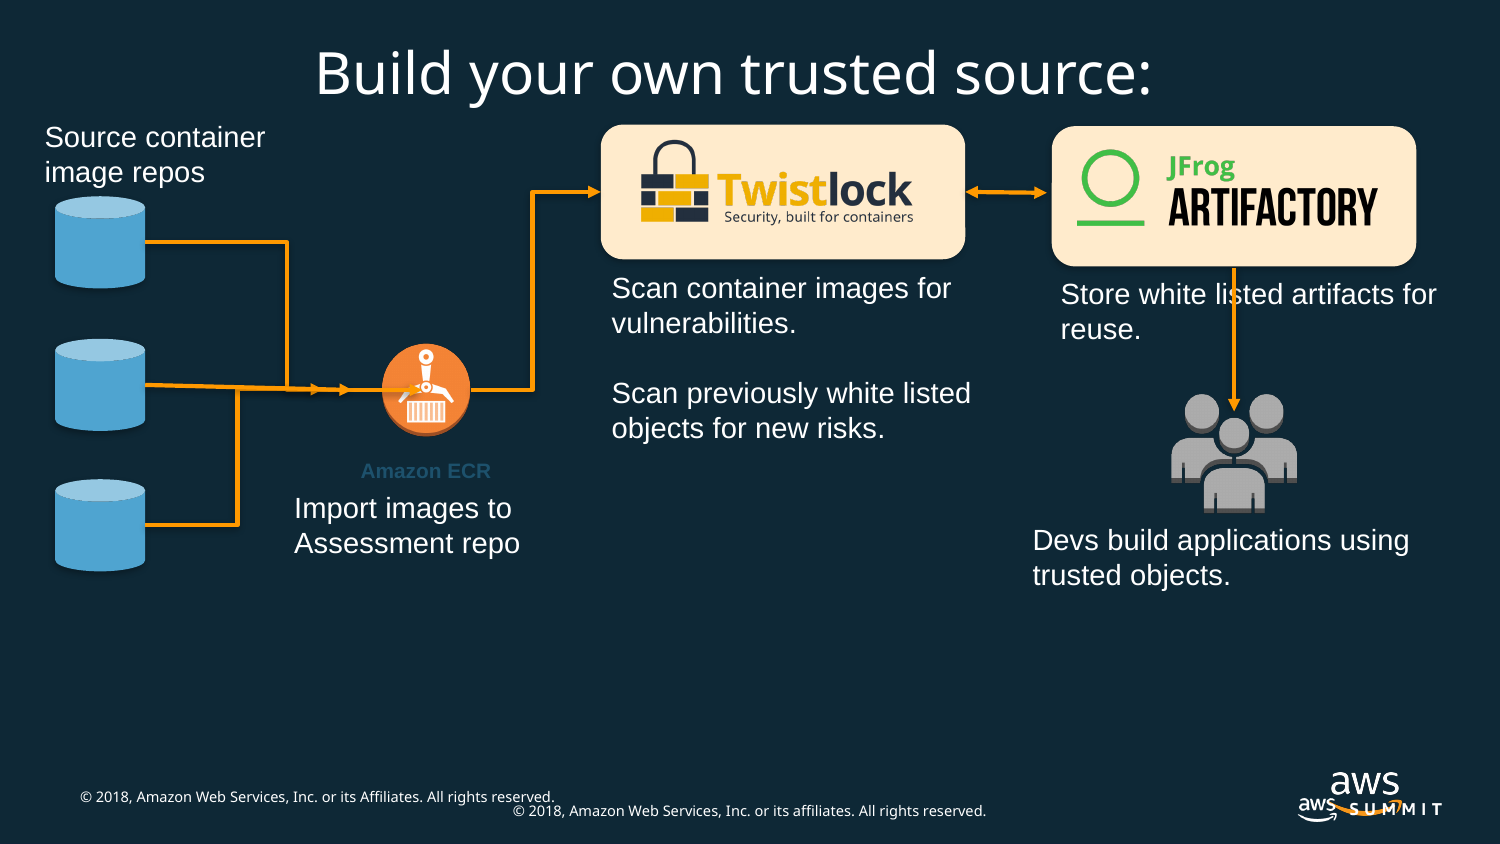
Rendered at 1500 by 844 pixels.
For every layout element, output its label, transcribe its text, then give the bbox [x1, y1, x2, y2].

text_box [470, 191, 601, 391]
text_box Devs build applications using trusted objects. [1017, 513, 1468, 599]
text_box Amazon ECR [358, 457, 494, 482]
text_box Source container image repos [29, 111, 368, 197]
text_box [54, 478, 146, 573]
title Build your own trusted source: [55, 28, 1444, 119]
picture [1170, 392, 1298, 516]
picture [1268, 772, 1476, 840]
picture [631, 135, 922, 232]
text_box [1061, 262, 1408, 267]
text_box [145, 242, 423, 391]
text_box Import images to Assessment repo [279, 482, 618, 567]
text_box Scan container images for vulnerabilities. Scan previously white listed objects for new risks. [596, 261, 1018, 452]
text_box Store white listed artifacts for reuse. [1236, 267, 1467, 353]
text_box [145, 384, 353, 391]
picture [1046, 132, 1411, 254]
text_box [144, 398, 324, 526]
text_box Store white listed artifacts for reuse. [1045, 267, 1232, 353]
picture [380, 343, 472, 437]
text_box [1061, 125, 1407, 130]
text_box [54, 338, 139, 432]
text_box [600, 123, 967, 261]
text_box [54, 197, 146, 290]
